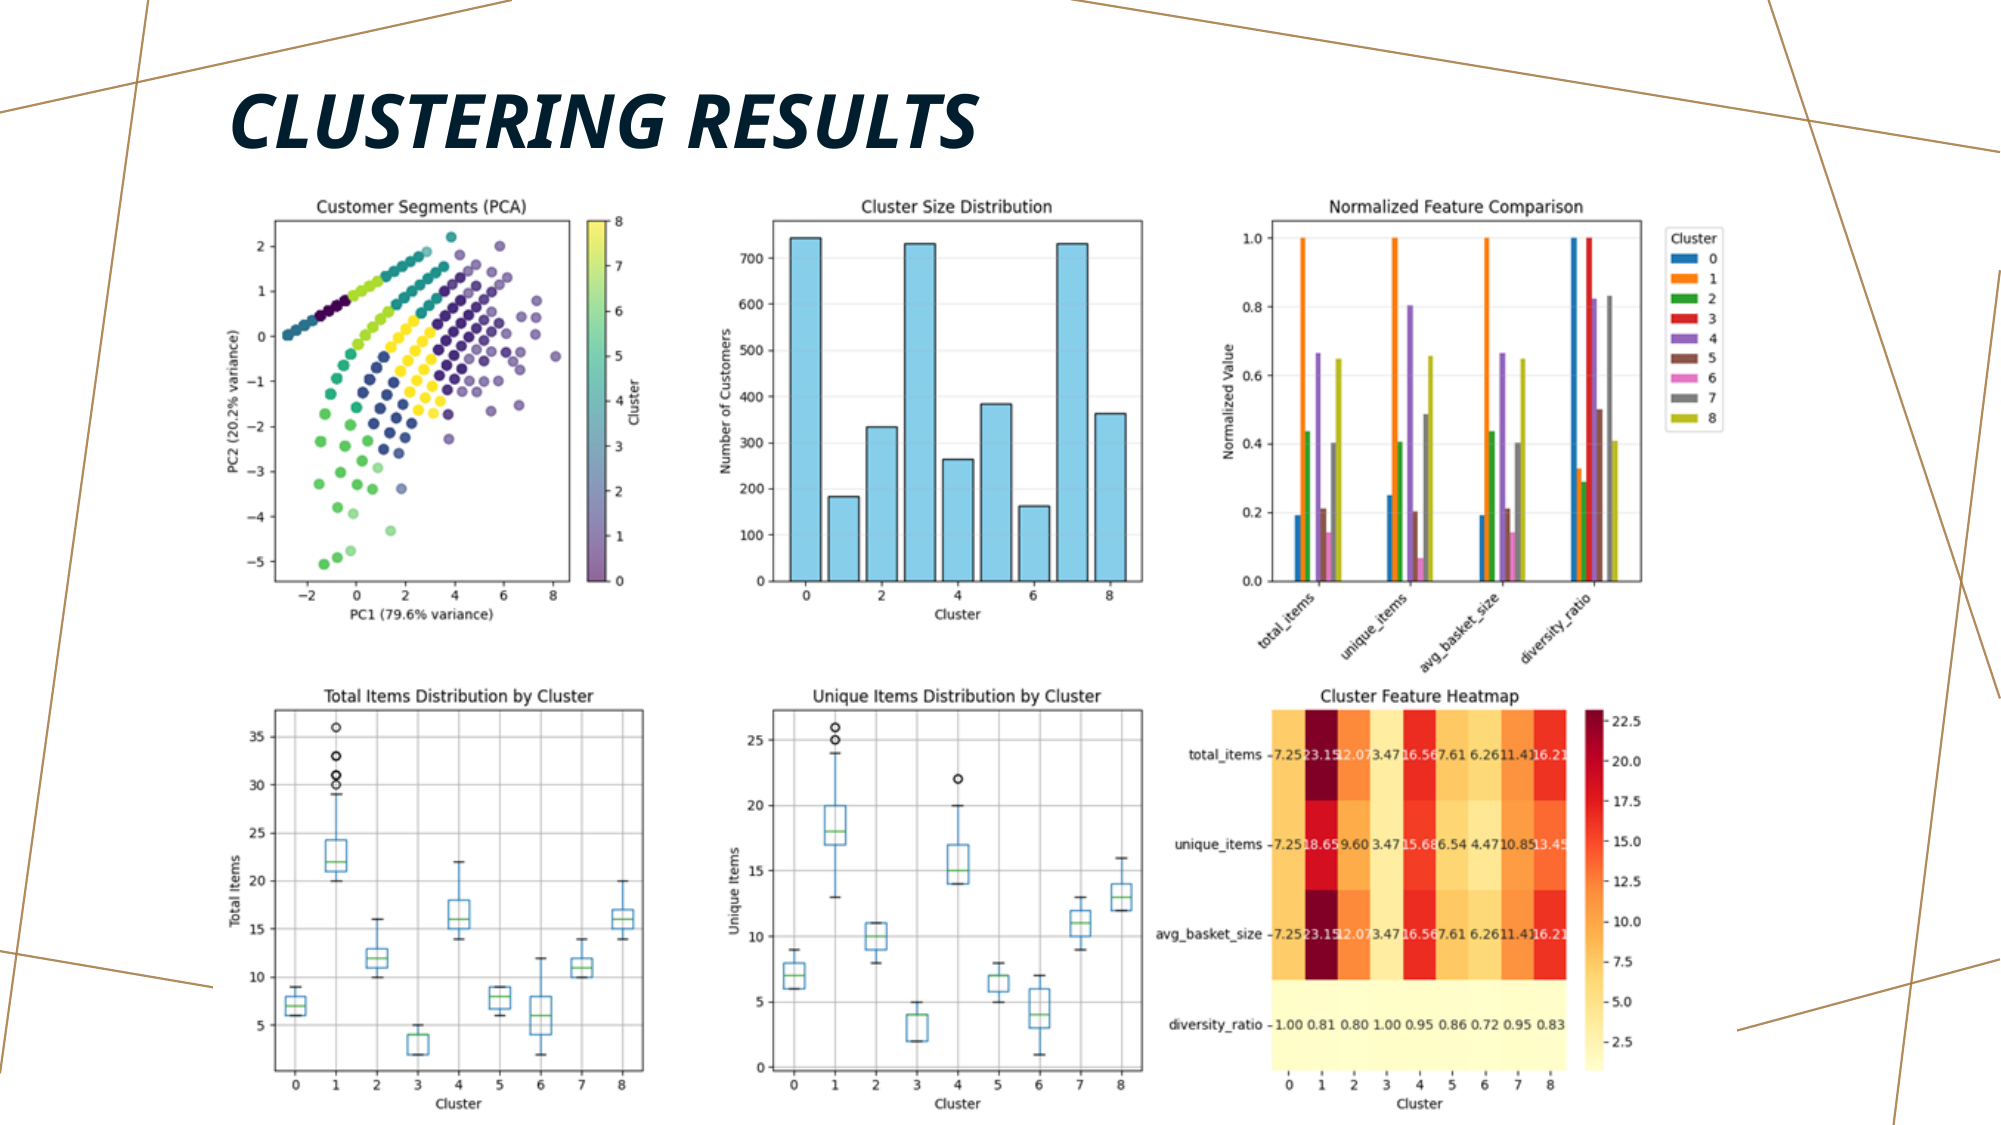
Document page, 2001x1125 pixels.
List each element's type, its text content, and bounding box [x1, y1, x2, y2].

picture [213, 172, 1737, 1125]
title Clustering Results [213, 37, 1839, 173]
